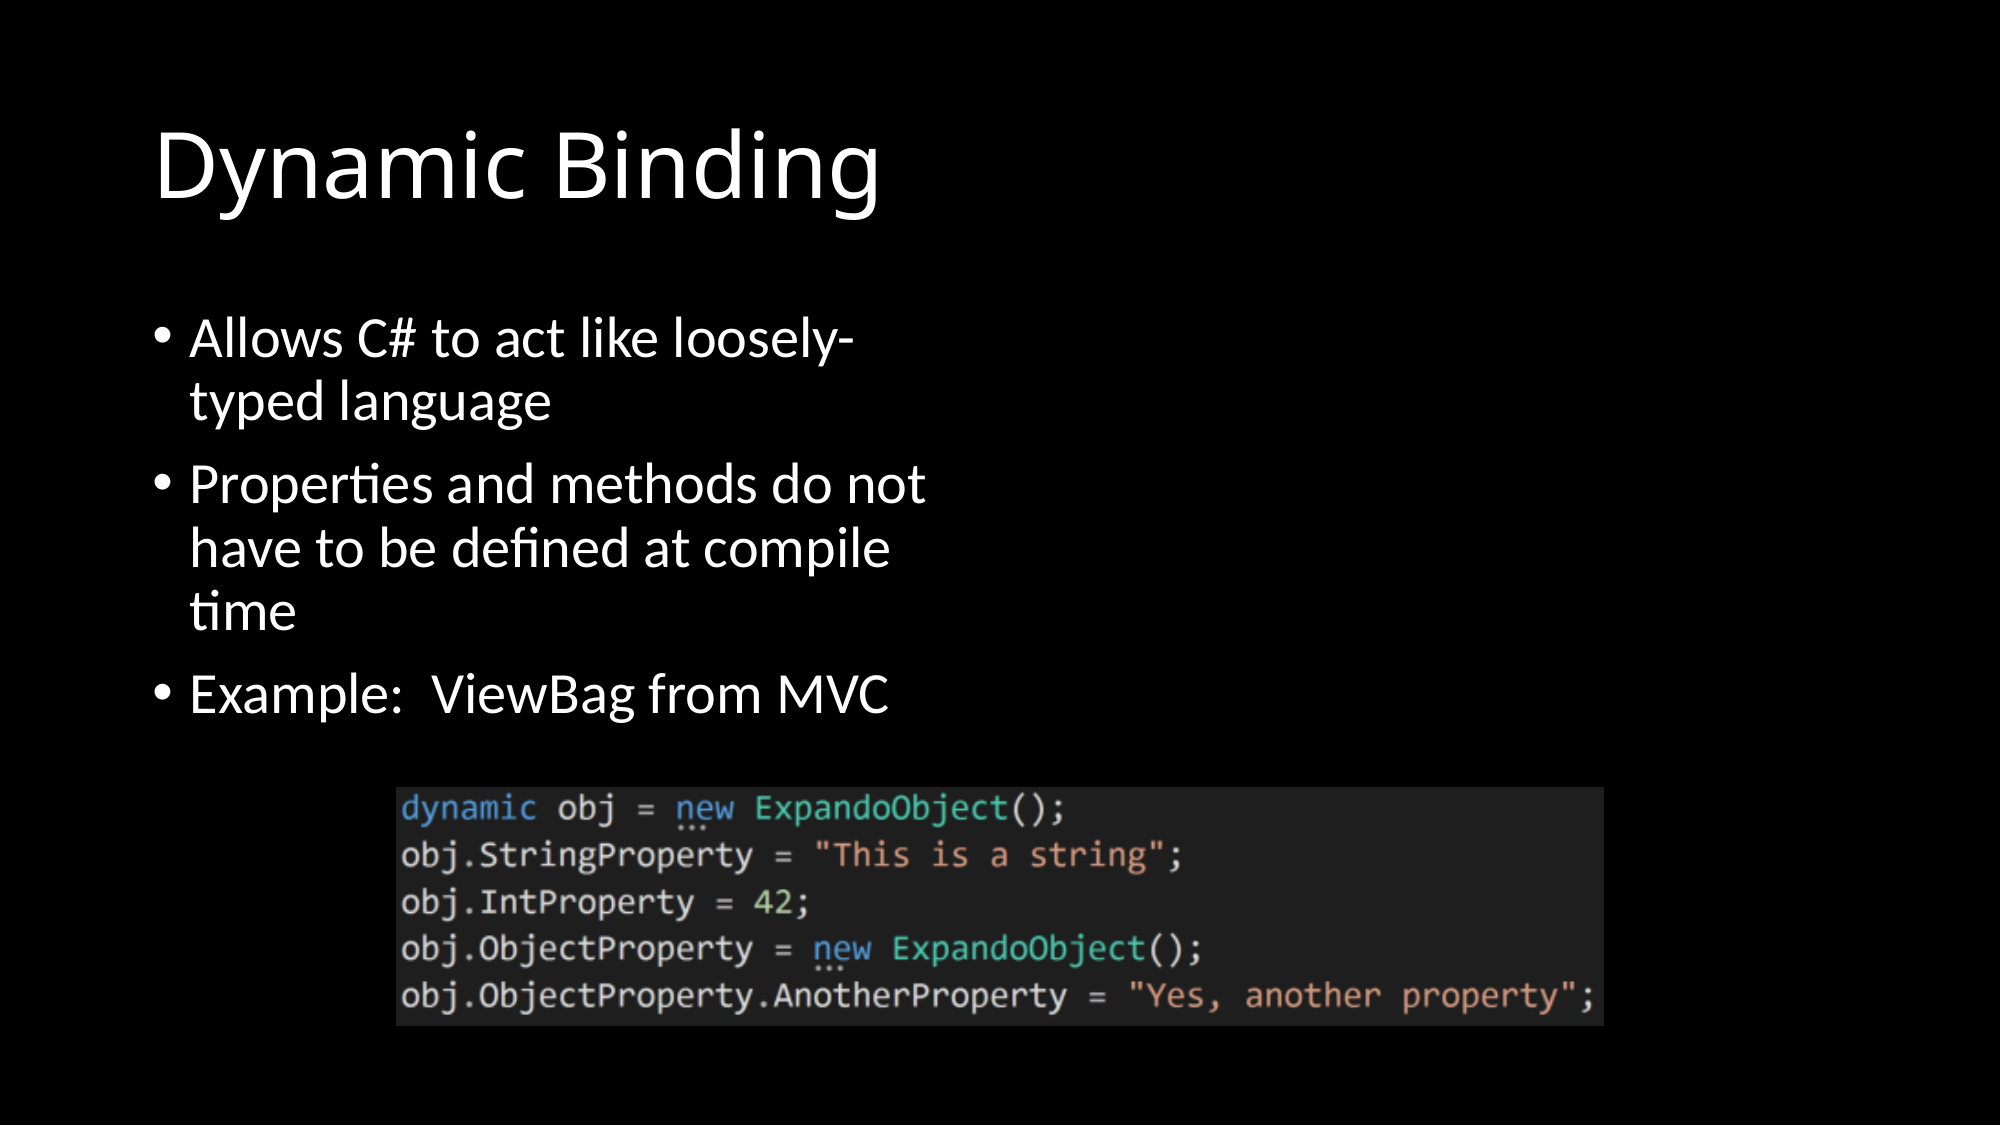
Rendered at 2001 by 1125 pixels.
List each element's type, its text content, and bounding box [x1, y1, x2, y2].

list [396, 787, 1604, 1026]
title Dynamic Binding [137, 59, 1863, 278]
list Allows C# to act like loosely-typed language Properties and methods do not have to be defined at compile time Example: ViewBag from MVC [137, 299, 988, 1014]
